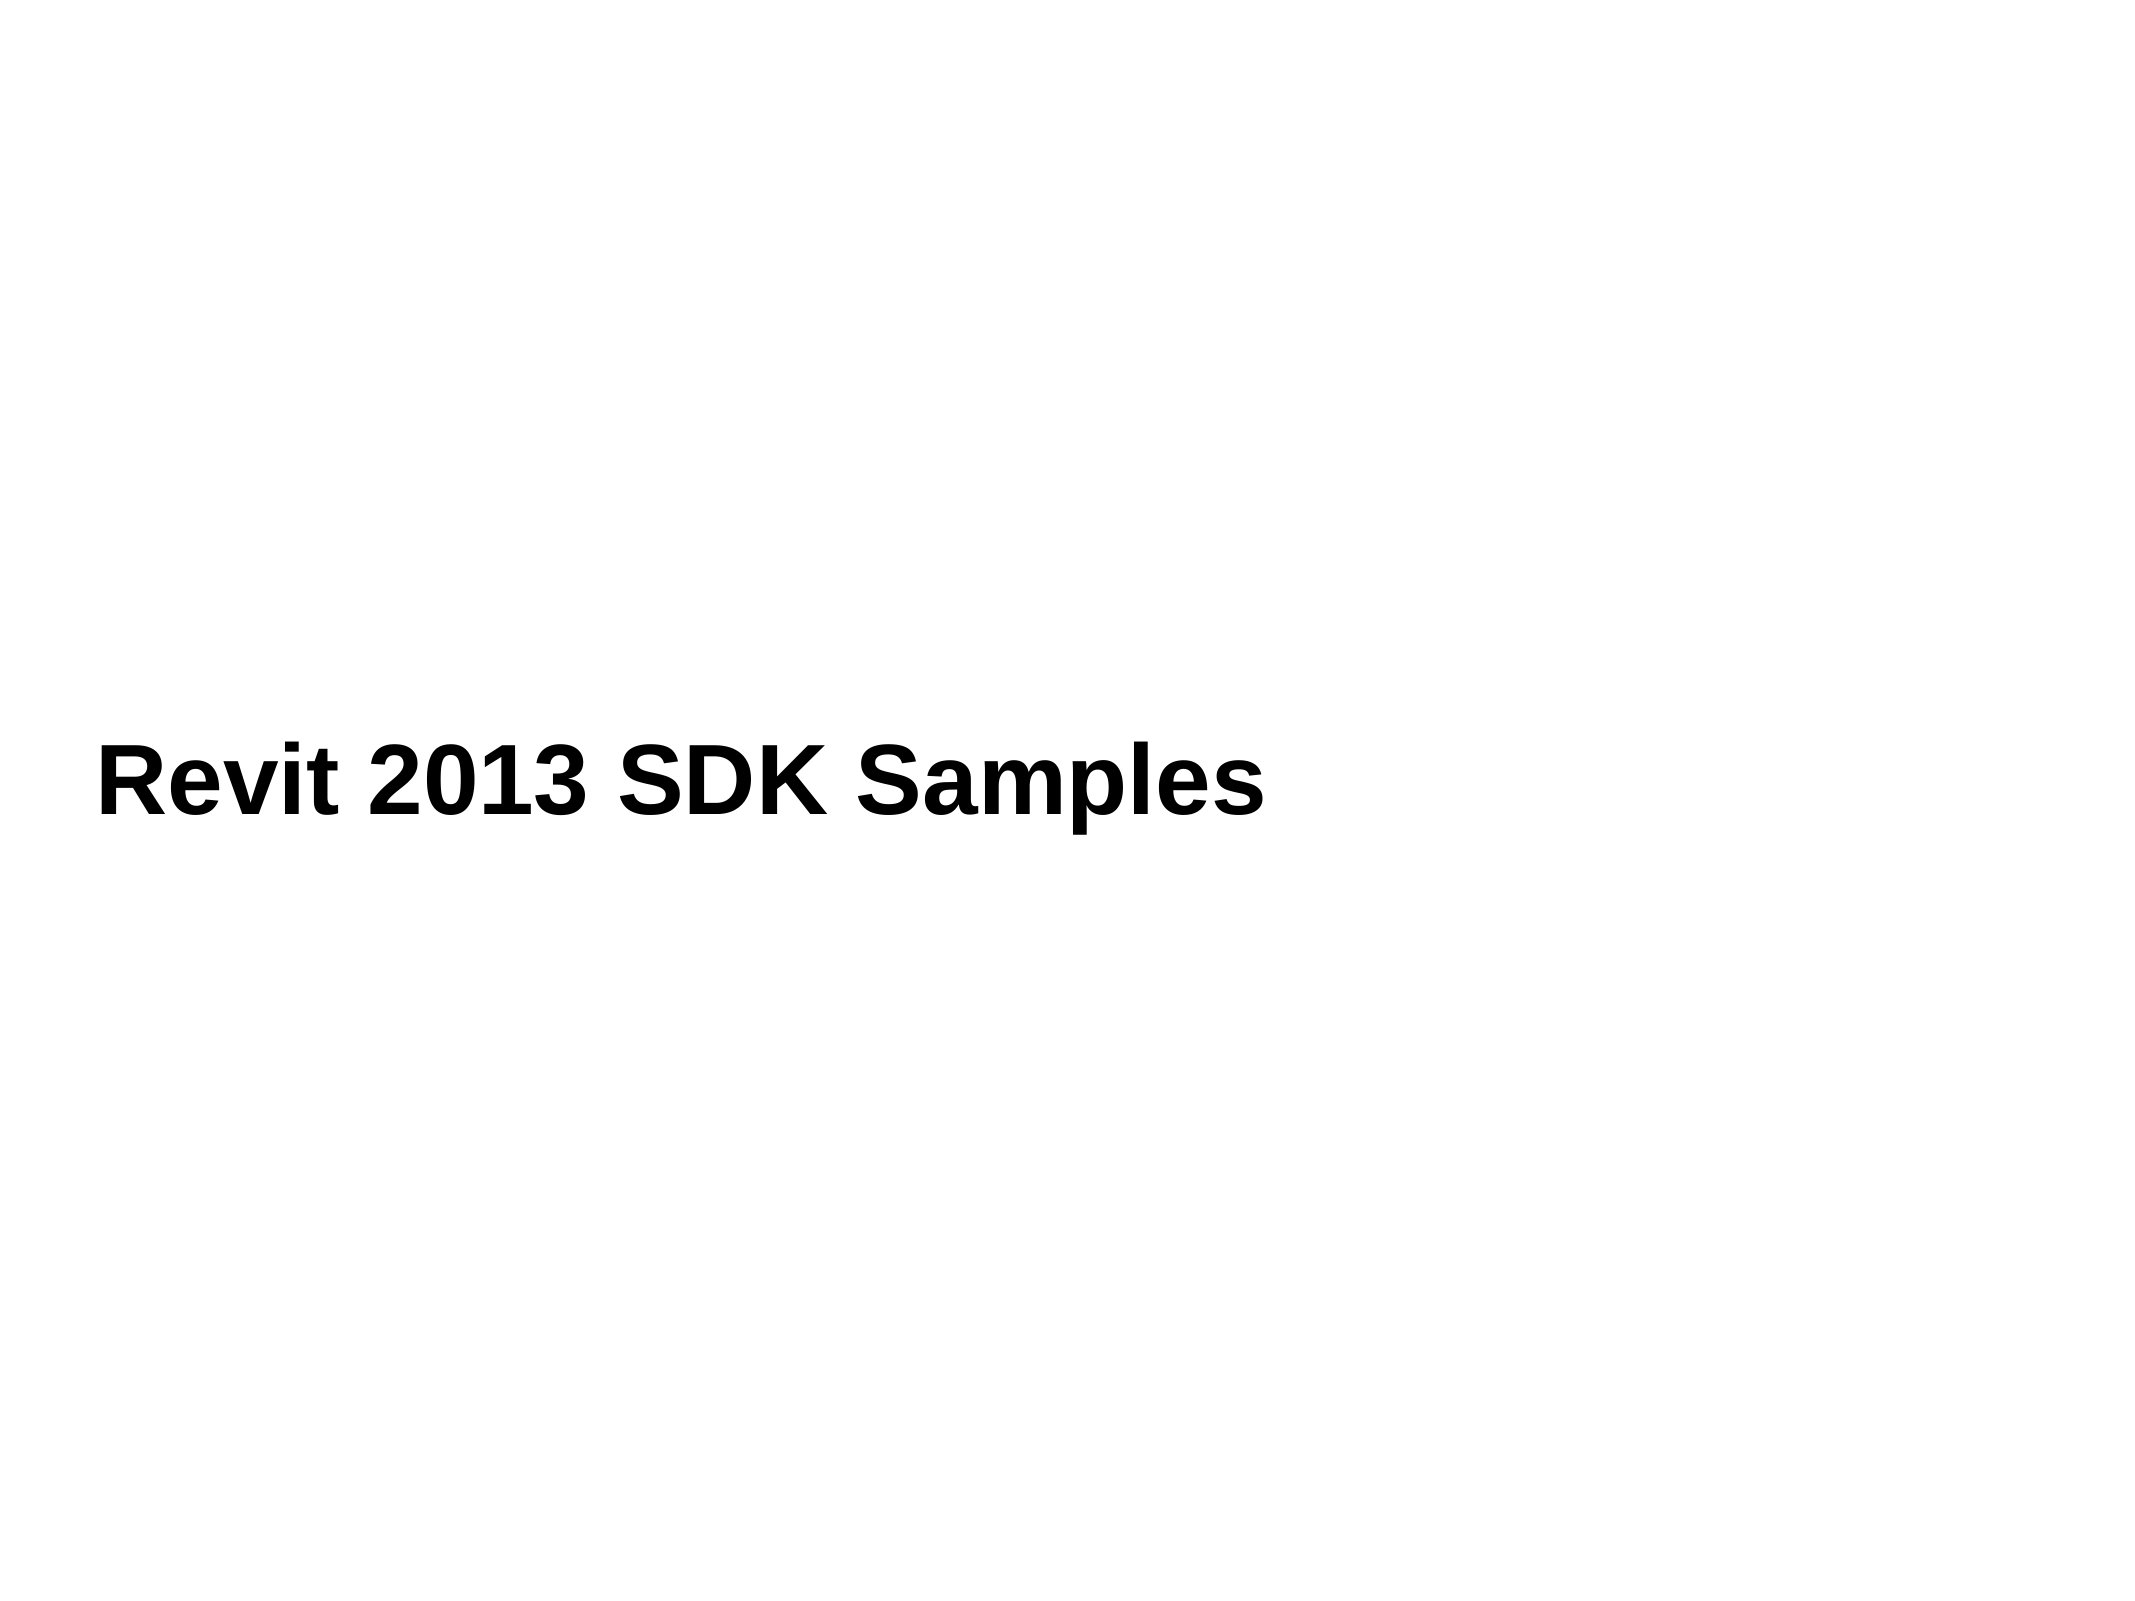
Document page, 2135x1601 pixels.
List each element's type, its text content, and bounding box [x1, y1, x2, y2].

title Revit 2013 SDK Samples [73, 703, 1391, 1015]
